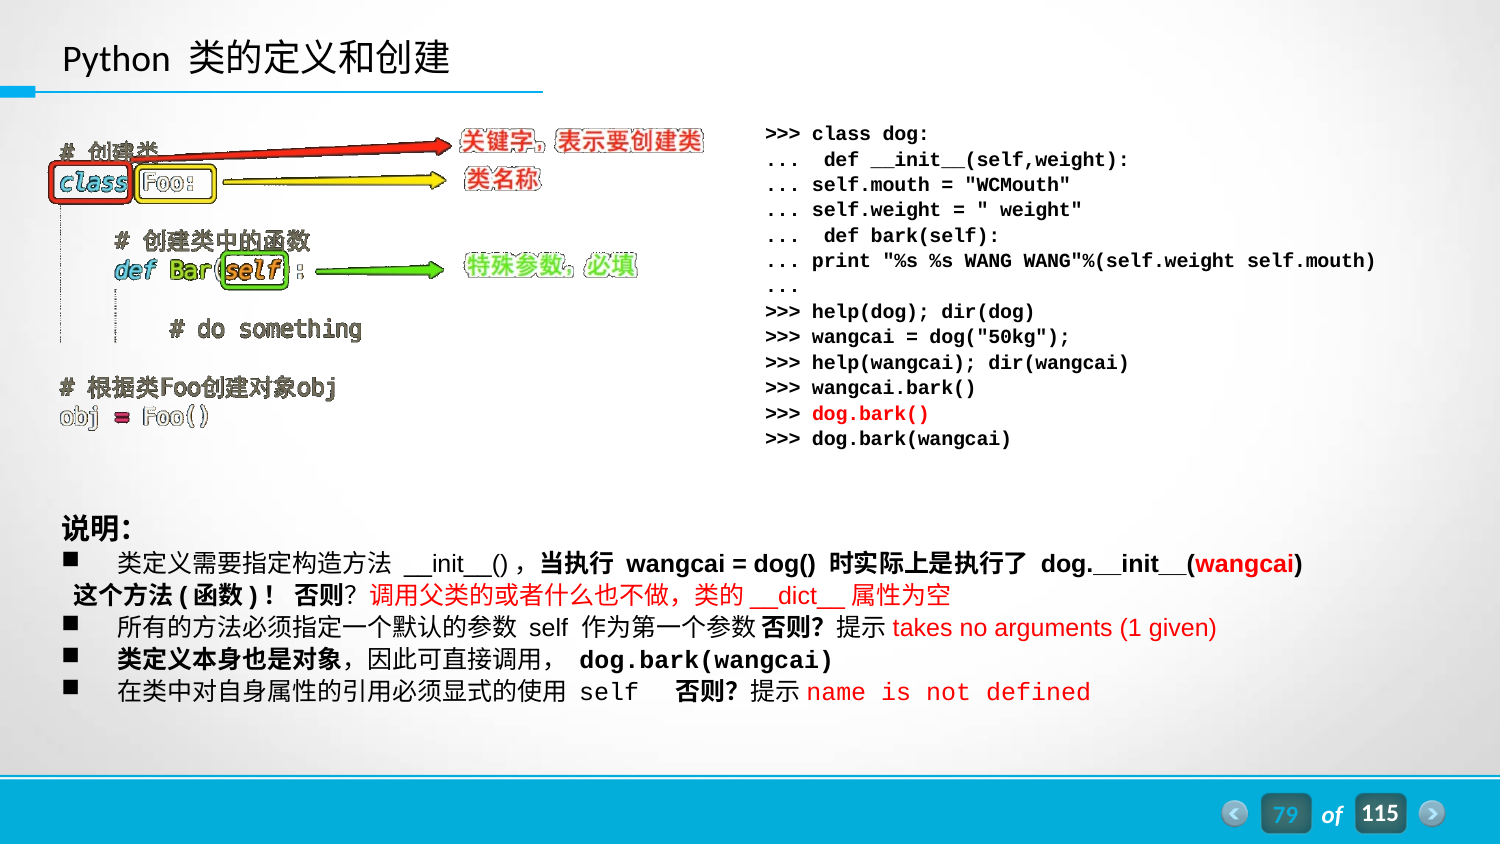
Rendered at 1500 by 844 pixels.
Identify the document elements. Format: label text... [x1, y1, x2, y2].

text_box [0, 85, 36, 98]
text_box Python 类的定义和创建 [47, 26, 526, 87]
text_box 说明： 类定义需要指定构造方法 __init__()，当执行 wangcai = dog() 时实际上是执行了 dog.__init__(wangcai) 这个方法(函数)！ 否则？调用父类的或者什么也不做，类的__dict__属性为空 所有的方法必须指定一个默认的参数 self 作为第一个参数 否则？提示takes no arguments (1 given) 类定义本身也是对象，因此可直接调用， dog.bark(wangcai) 在类中对自身属性的引用必须显式的使用 self 否则？提示name is not defined [46, 506, 1397, 789]
text_box 79 [1258, 791, 1314, 836]
text_box >>> class dog: ... def __init__(self,weight): ... self.mouth = "WCMouth" ... self.weight = " weight" ... def bark(self): ... print "%s %s WANG WANG"%(self.weight self.mouth) ... >>> help(dog); dir(dog) >>> wangcai = dog("50kg"); >>> help(wangcai); dir(wangcai) >>> wangcai.bark() >>> dog.bark() >>> dog.bark(wangcai) [750, 116, 1483, 459]
picture [1355, 794, 1407, 834]
picture [0, 0, 1500, 774]
